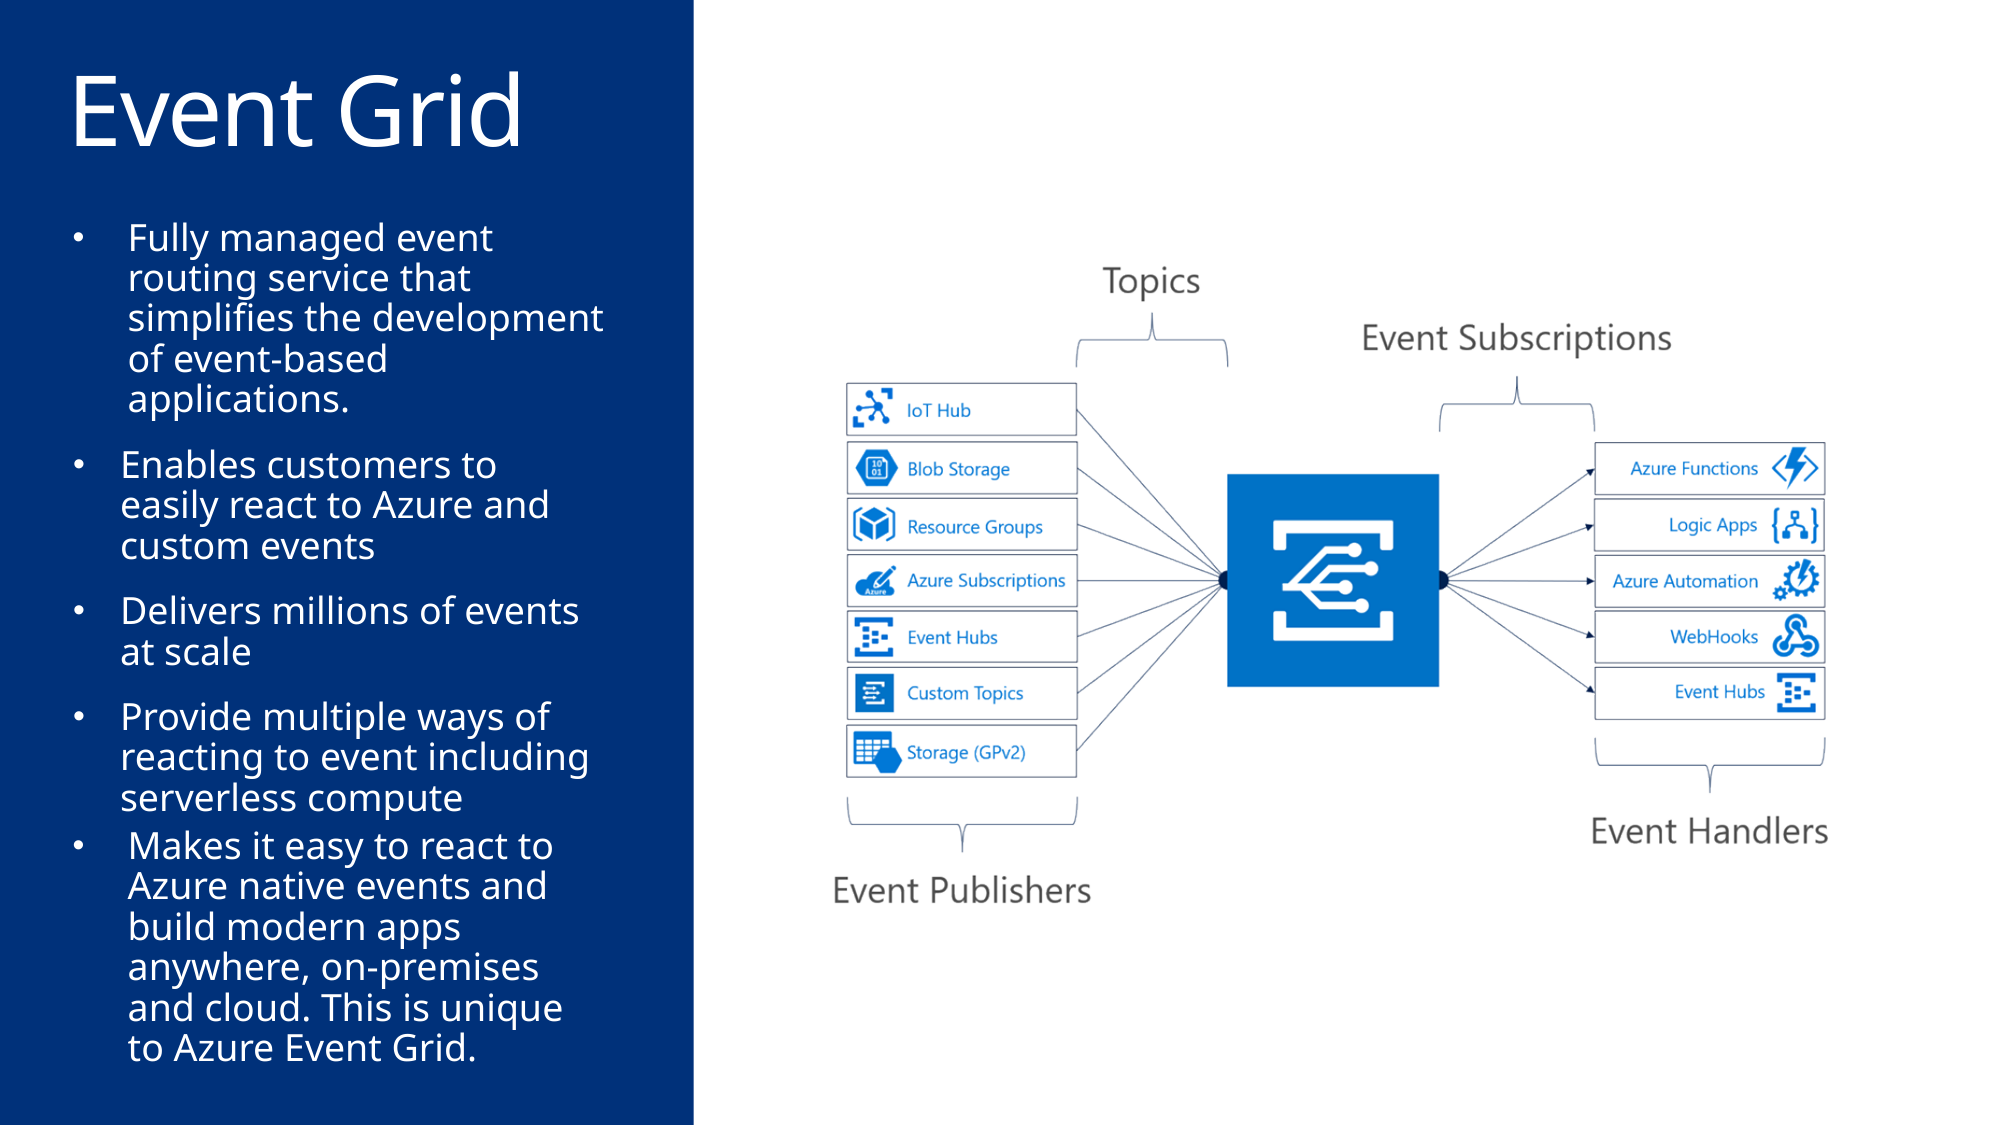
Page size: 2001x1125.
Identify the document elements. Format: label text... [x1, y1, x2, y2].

text_box Fully managed event routing service that simplifies the development of event-based applications. Enables customers to easily react to Azure and custom events Delivers millions of events at scale Provide multiple ways of reacting to event including serverless compute Makes it easy to react to Azure native events and build modern apps anywhere, on-premises and cloud. This is unique to Azure Event Grid. [43, 195, 636, 1125]
picture [784, 245, 1887, 934]
text_box [0, 0, 694, 1125]
text_box Event Grid [44, 47, 657, 196]
